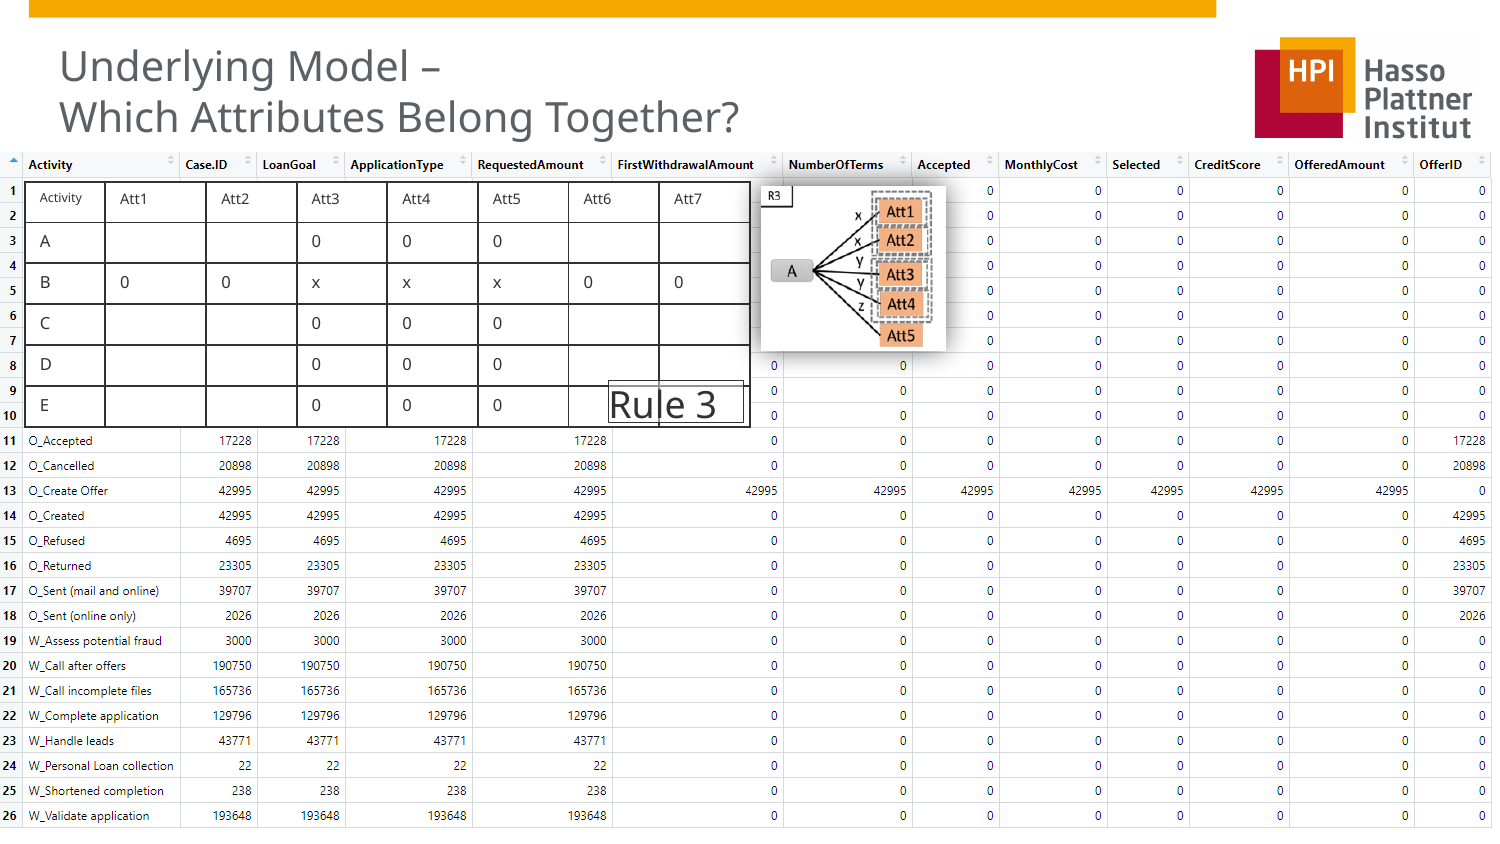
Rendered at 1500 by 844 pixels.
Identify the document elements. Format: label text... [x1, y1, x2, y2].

title Underlying Model – Which Attributes Belong Together? [58, 17, 1187, 150]
picture [1252, 33, 1477, 142]
picture [0, 151, 1500, 840]
